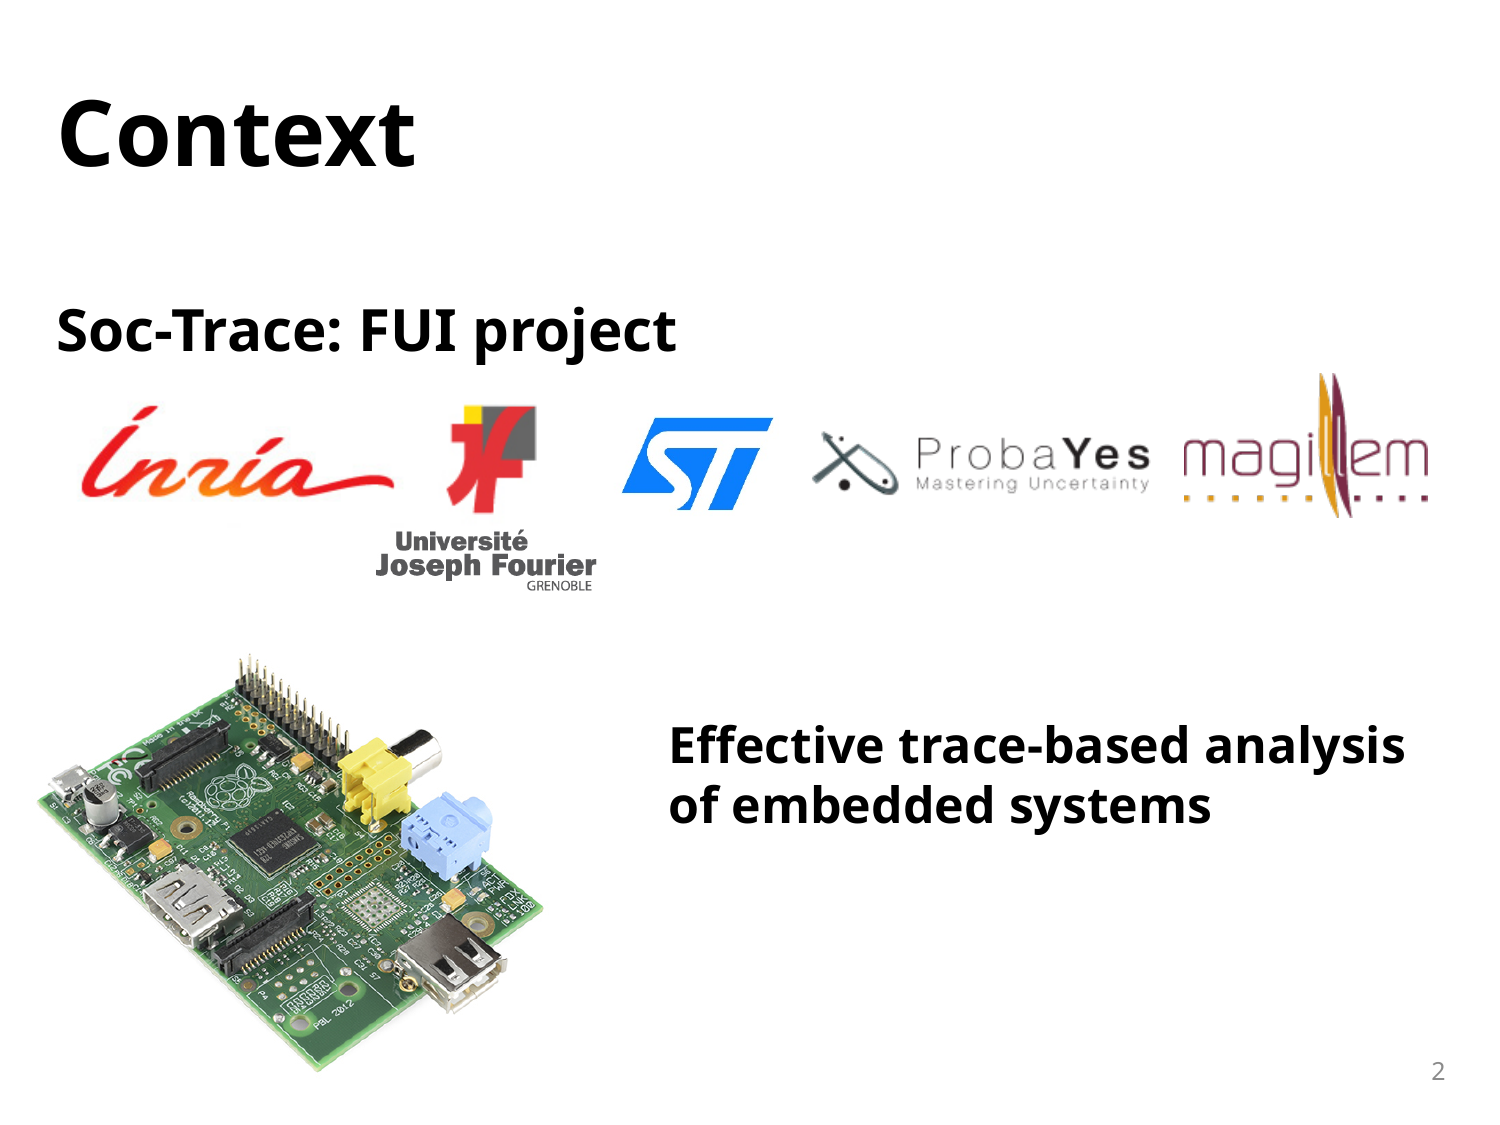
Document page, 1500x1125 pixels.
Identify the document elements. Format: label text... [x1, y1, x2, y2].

picture [800, 424, 1160, 503]
picture [1184, 373, 1428, 518]
title Context [41, 59, 1461, 215]
picture [603, 373, 784, 554]
list Soc-Trace: FUI project [41, 293, 1461, 634]
text_box Effective trace-based analysis of embedded systems [653, 705, 1421, 901]
picture [65, 389, 599, 591]
slide_number 2 [1059, 1042, 1461, 1103]
picture [24, 602, 556, 1125]
